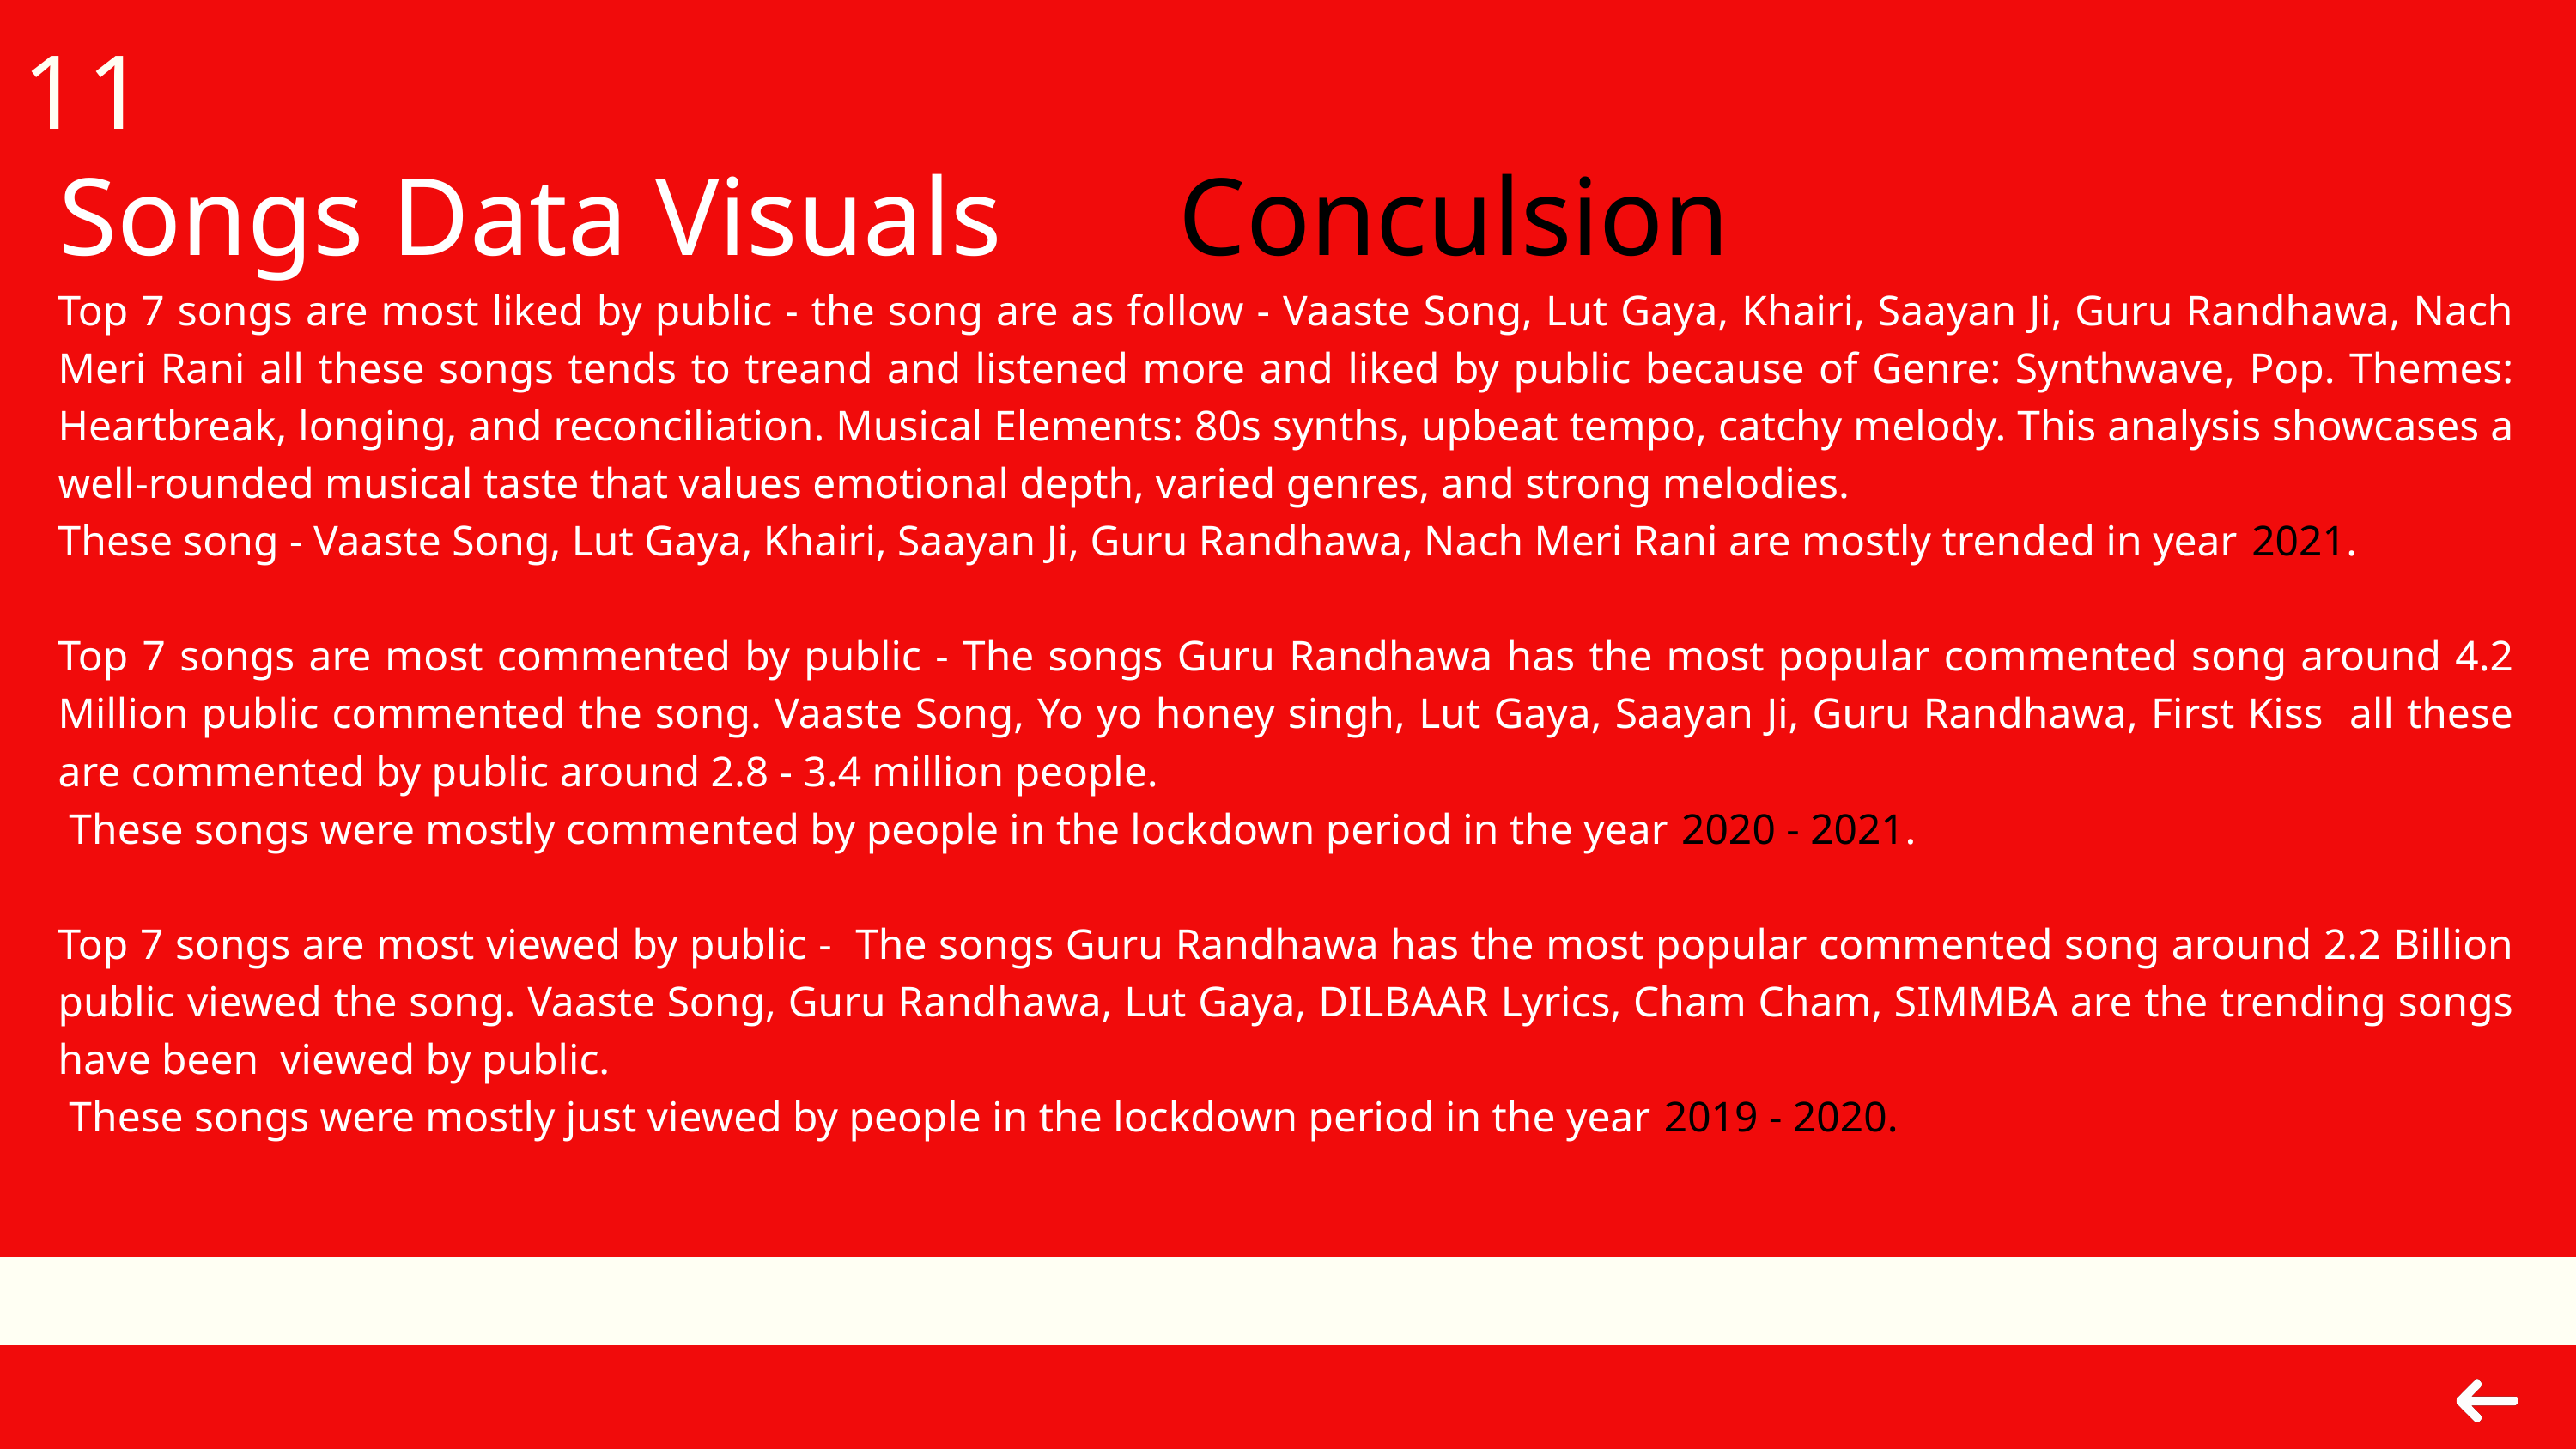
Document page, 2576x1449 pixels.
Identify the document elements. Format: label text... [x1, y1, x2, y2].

text_box Top 7 songs are most liked by public - the song are as follow - Vaaste Song, Lut Gaya, Khairi, Saayan Ji, Guru Randhawa, Nach Meri Rani all these songs tends to treand and listened more and liked by public because of Genre: Synthwave, Pop. Themes: Heartbreak, longing, and reconciliation. Musical Elements: 80s synths, upbeat tempo, catchy melody. This analysis showcases a well-rounded musical taste that values emotional depth, varied genres, and strong melodies. These song - Vaaste Song, Lut Gaya, Khairi, Saayan Ji, Guru Randhawa, Nach Meri Rani are mostly trended in year 2021. Top 7 songs are most commented by public - The songs Guru Randhawa has the most popular commented song around 4.2 Million public commented the song. Vaaste Song, Yo yo honey singh, Lut Gaya, Saayan Ji, Guru Randhawa, First Kiss all these are commented by public around 2.8 - 3.4 million people. These songs were mostly commented by people in the lockdown period in the year 2020 - 2021. Top 7 songs are most viewed by public - The songs Guru Randhawa has the most popular commented song around 2.2 Billion public viewed the song. Vaaste Song, Guru Randhawa, Lut Gaya, DILBAAR Lyrics, Cham Cham, SIMMBA are the trending songs have been viewed by public. These songs were mostly just viewed by people in the lockdown period in the year 2019 - 2020. [58, 276, 2518, 1253]
text_box Songs Data Visuals [58, 127, 1182, 276]
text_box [0, 1256, 2576, 1346]
text_box 11 [0, 6, 169, 150]
text_box [2456, 1379, 2518, 1422]
text_box Conculsion [1182, 127, 1853, 276]
